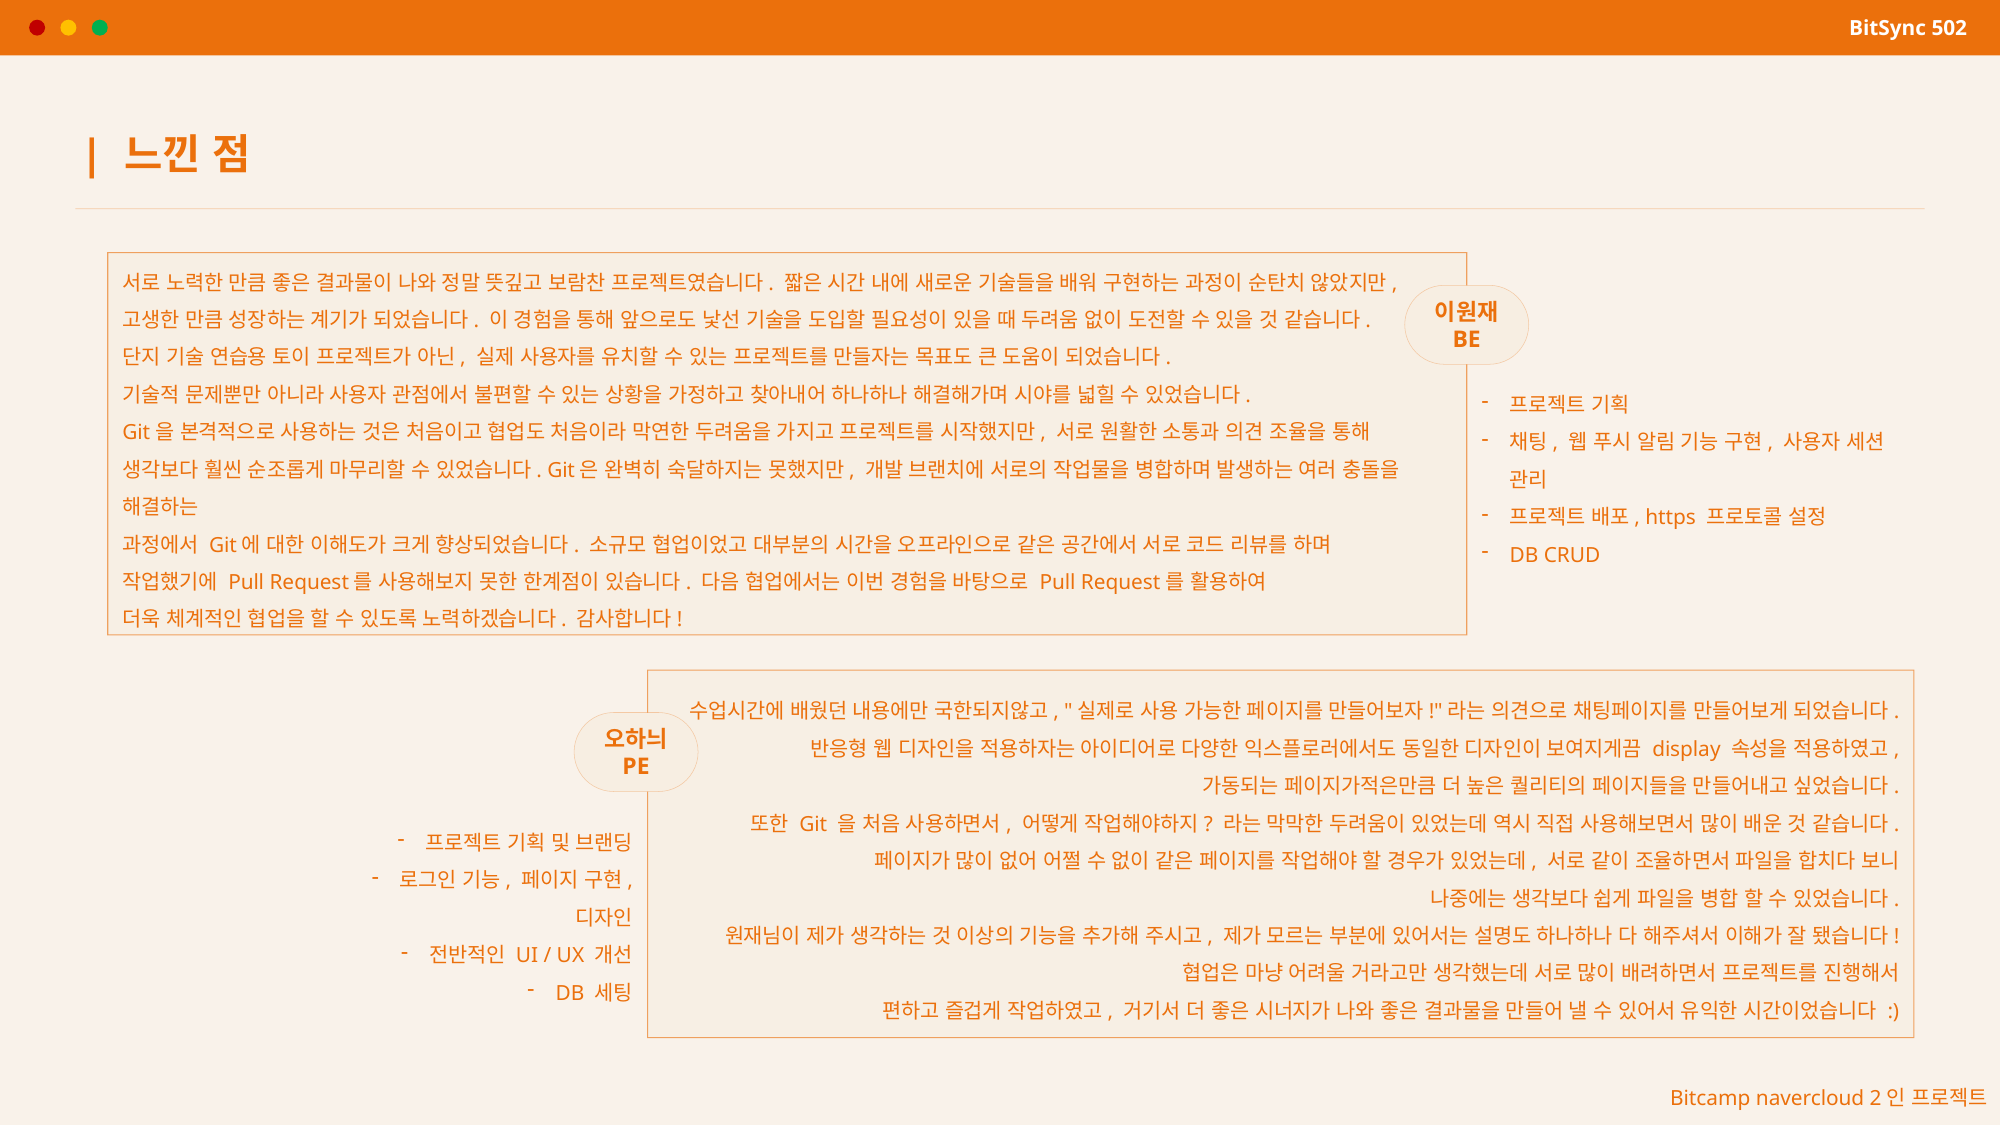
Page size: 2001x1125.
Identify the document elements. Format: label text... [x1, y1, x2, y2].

text_box [0, 0, 2000, 56]
text_box 서로 노력한 만큼 좋은 결과물이 나와 정말 뜻깊고 보람찬 프로젝트였습니다. 짧은 시간 내에 새로운 기술들을 배워 구현하는 과정이 순탄치 않았지만, 고생한 만큼 성장하는 계기가 되었습니다. 이 경험을 통해 앞으로도 낯선 기술을 도입할 필요성이 있을 때 두려움 없이 도전할 수 있을 것 같습니다. 단지 기술 연습용 토이 프로젝트가 아닌, 실제 사용자를 유치할 수 있는 프로젝트를 만들자는 목표도 큰 도움이 되었습니다. 기술적 문제뿐만 아니라 사용자 관점에서 불편할 수 있는 상황을 가정하고 찾아내어 하나하나 해결해가며 시야를 넓힐 수 있었습니다. Git을 본격적으로 사용하는 것은 처음이고 협업도 처음이라 막연한 두려움을 가지고 프로젝트를 시작했지만, 서로 원활한 소통과 의견 조율을 통해 생각보다 훨씬 순조롭게 마무리할 수 있었습니다. Git은 완벽히 숙달하지는 못했지만, 개발 브랜치에 서로의 작업물을 병합하며 발생하는 여러 충돌을 해결하는 과정에서 Git에 대한 이해도가 크게 향상되었습니다. 소규모 협업이었고 대부분의 시간을 오프라인으로 같은 공간에서 서로 코드 리뷰를 하며 작업했기에 Pull Request를 사용해보지 못한 한계점이 있습니다. 다음 협업에서는 이번 경험을 바탕으로 Pull Request를 활용하여 더욱 체계적인 협업을 할 수 있도록 노력하겠습니다. 감사합니다! [107, 252, 1468, 636]
text_box 프로젝트 기획 및 브랜딩 로그인 기능, 페이지 구현, 디자인 전반적인 UI / UX 개선 DB 세팅 [295, 809, 648, 1012]
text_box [29, 19, 108, 36]
text_box 오하늬 PE [573, 711, 700, 793]
text_box | 느낀 점 [65, 120, 267, 185]
text_box BitSync 502 [1834, 7, 1982, 48]
text_box 수업시간에 배웠던 내용에만 국한되지않고, "실제로 사용 가능한 페이지를 만들어보자!"라는 의견으로 채팅페이지를 만들어보게 되었습니다. 반응형 웹 디자인을 적용하자는 아이디어로 다양한 익스플로러에서도 동일한 디자인이 보여지게끔 display 속성을 적용하였고, 가동되는 페이지가적은만큼 더 높은 퀄리티의 페이지들을 만들어내고 싶었습니다. 또한 Git 을 처음 사용하면서, 어떻게 작업해야하지? 라는 막막한 두려움이 있었는데 역시 직접 사용해보면서 많이 배운 것 같습니다. 페이지가 많이 없어 어쩔 수 없이 같은 페이지를 작업해야 할 경우가 있었는데, 서로 같이 조율하면서 파일을 합치다 보니 나중에는 생각보다 쉽게 파일을 병합 할 수 있었습니다. 원재님이 제가 생각하는 것 이상의 기능을 추가해 주시고, 제가 모르는 부분에 있어서는 설명도 하나하나 다 해주셔서 이해가 잘 됐습니다! 협업은 마냥 어려울 거라고만 생각했는데 서로 많이 배려하면서 프로젝트를 진행해서 편하고 즐겁게 작업하였고, 거기서 더 좋은 시너지가 나와 좋은 결과물을 만들어 낼 수 있어서 유익한 시간이었습니다 :) [647, 669, 1915, 1039]
text_box 이원재 BE [1403, 284, 1530, 366]
text_box Bitcamp navercloud 2인 프로젝트 [1655, 1077, 2000, 1117]
text_box 프로젝트 기획 채팅, 웹 푸시 알림 기능 구현, 사용자 세션 관리 프로젝트 배포, https 프로토콜 설정 DB CRUD [1466, 371, 1939, 611]
